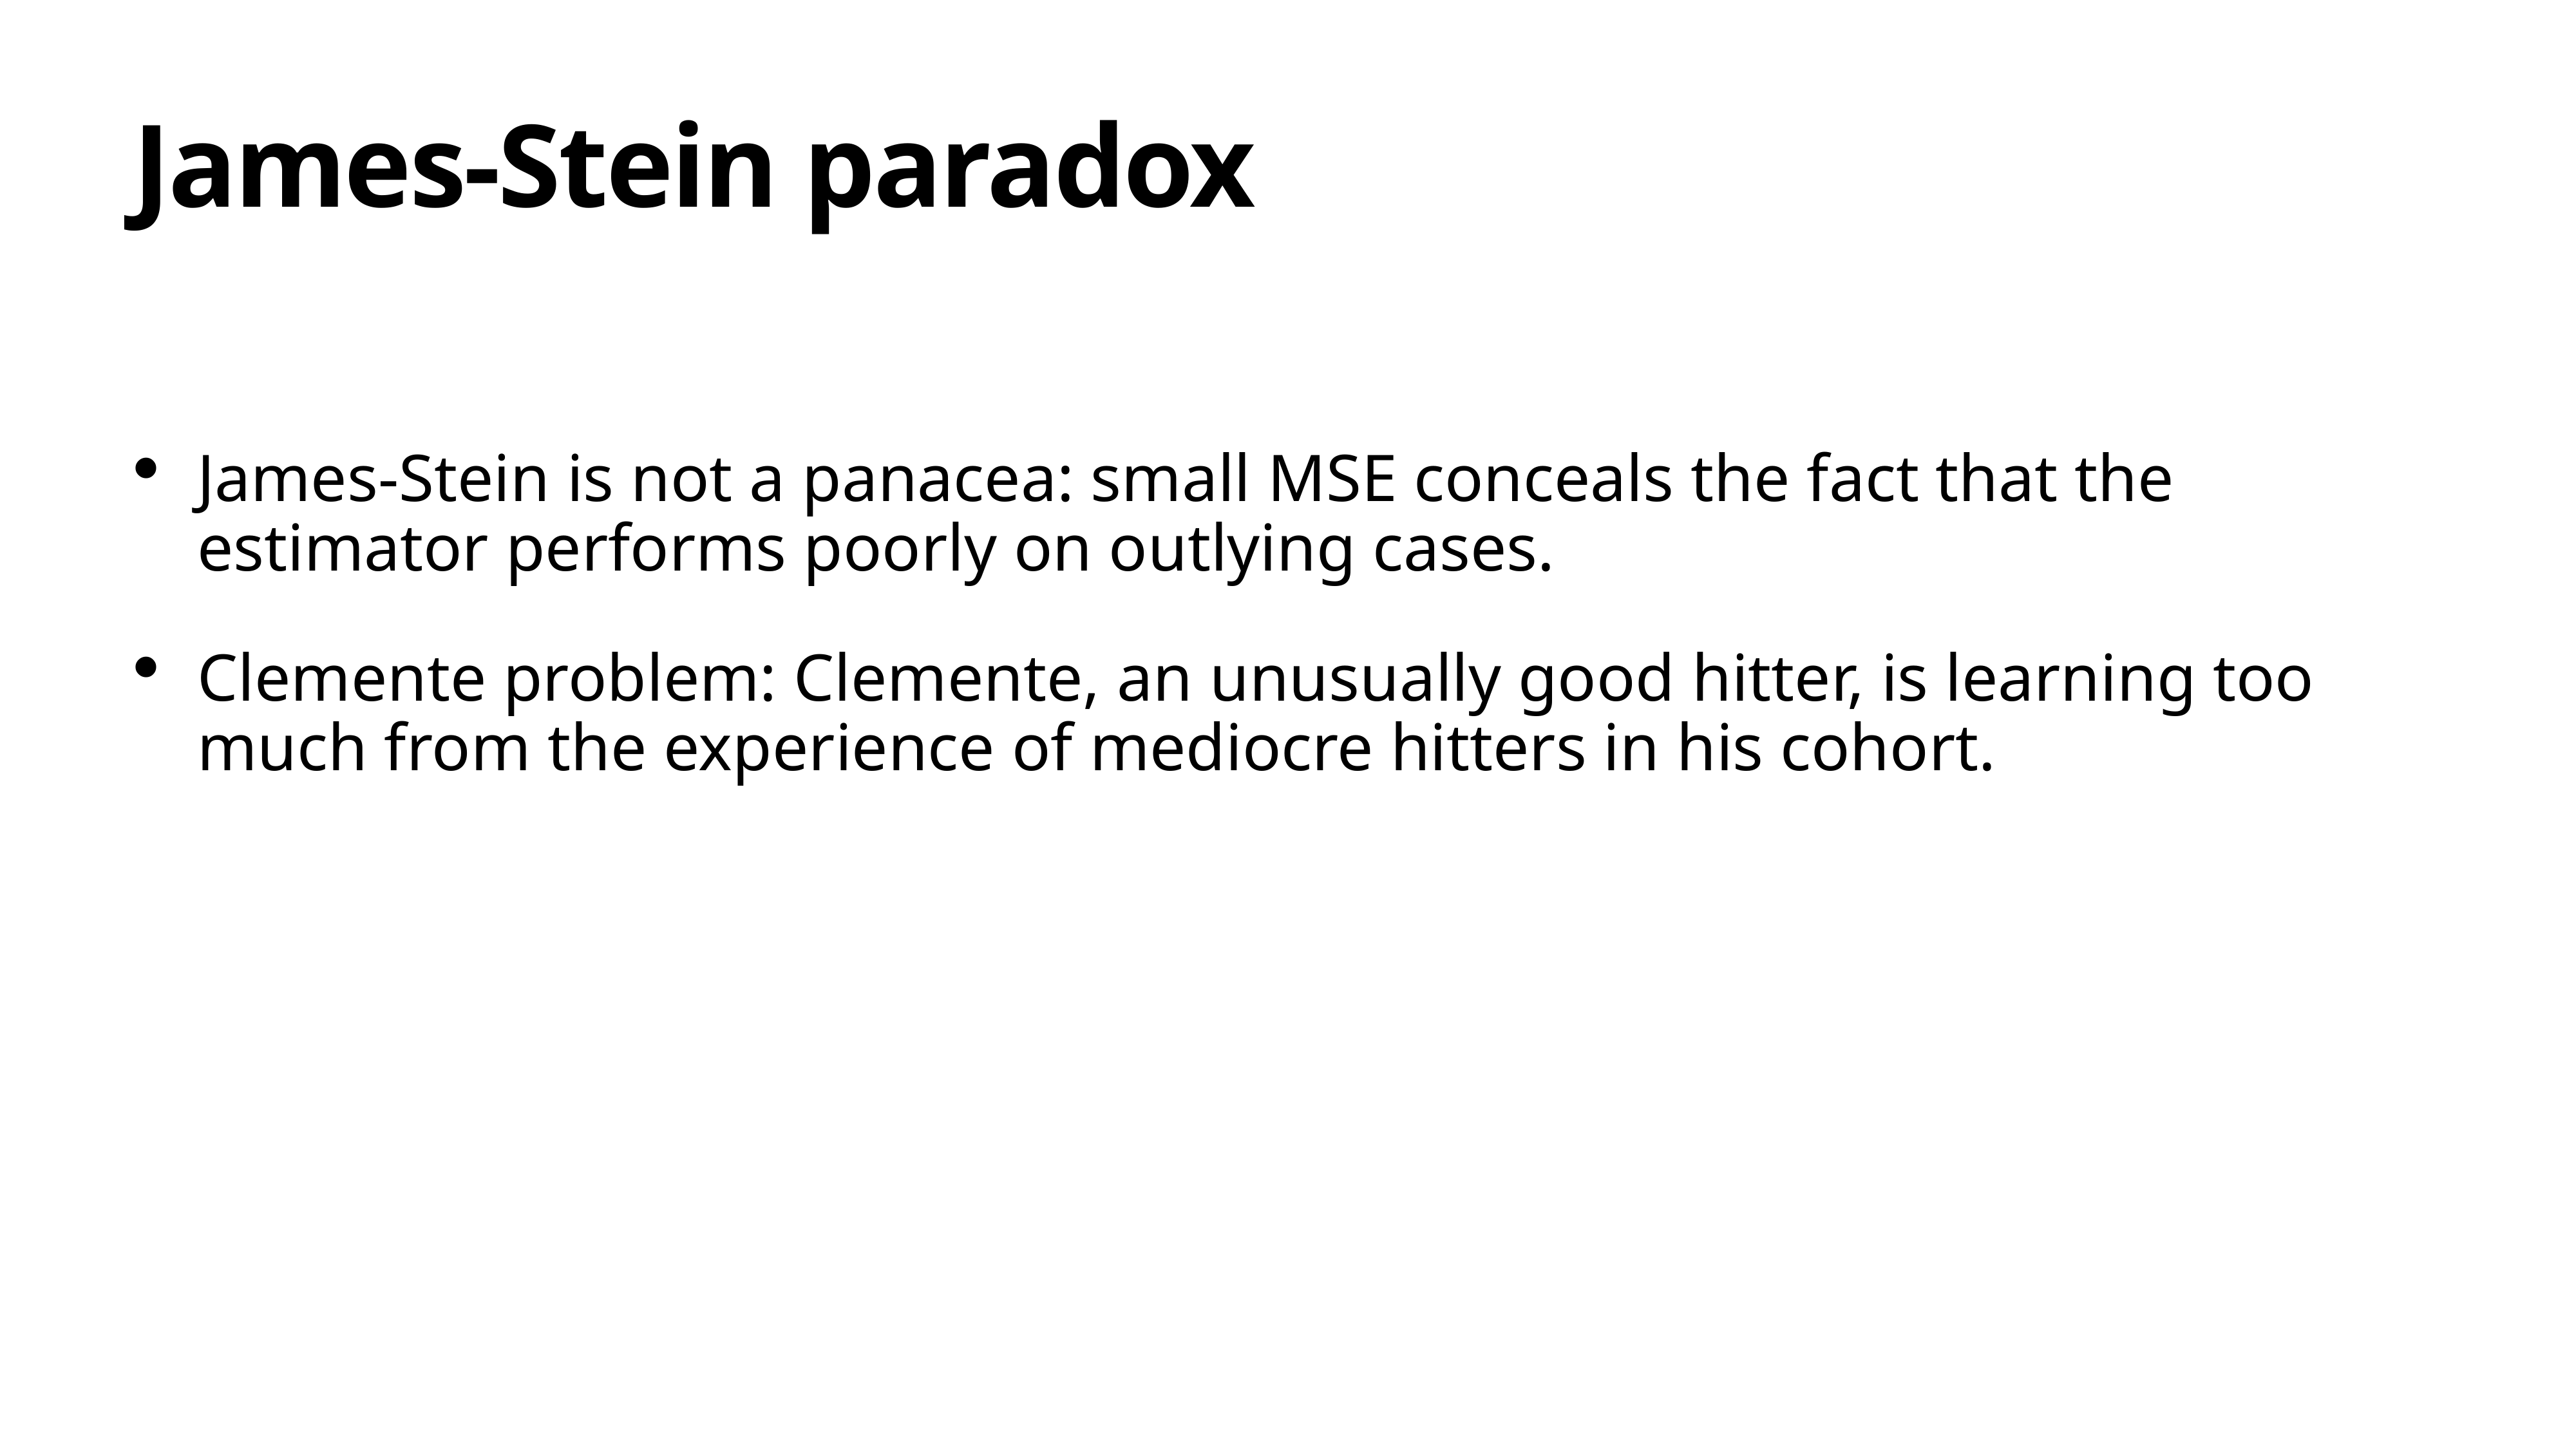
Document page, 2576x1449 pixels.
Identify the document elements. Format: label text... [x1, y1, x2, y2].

title James-Stein paradox [127, 113, 2449, 266]
text_box James-Stein is not a panacea: small MSE conceals the fact that the estimator performs poorly on outlying cases. Clemente problem: Clemente, an unusually good hitter, is learning too much from the experience of mediocre hitters in his cohort. [127, 440, 2449, 1313]
